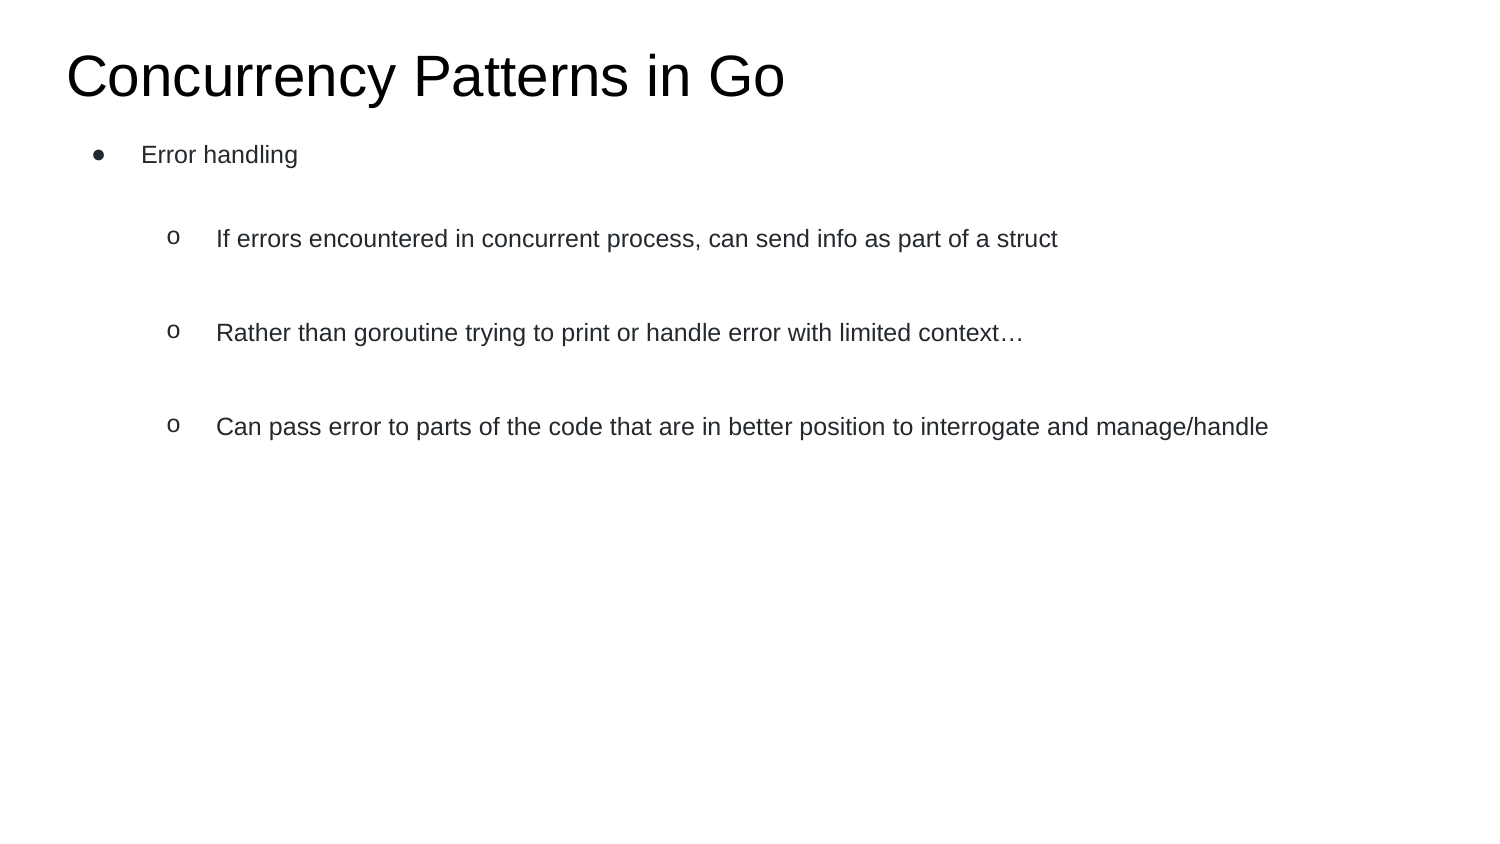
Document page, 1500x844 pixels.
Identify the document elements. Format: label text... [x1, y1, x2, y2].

list Error handling If errors encountered in concurrent process, can send info as part of a struct Rather than goroutine trying to print or handle error with limited context… Can pass error to parts of the code that are in better position to interrogate and manage/handle [51, 119, 1449, 815]
title Concurrency Patterns in Go [51, 23, 1449, 119]
